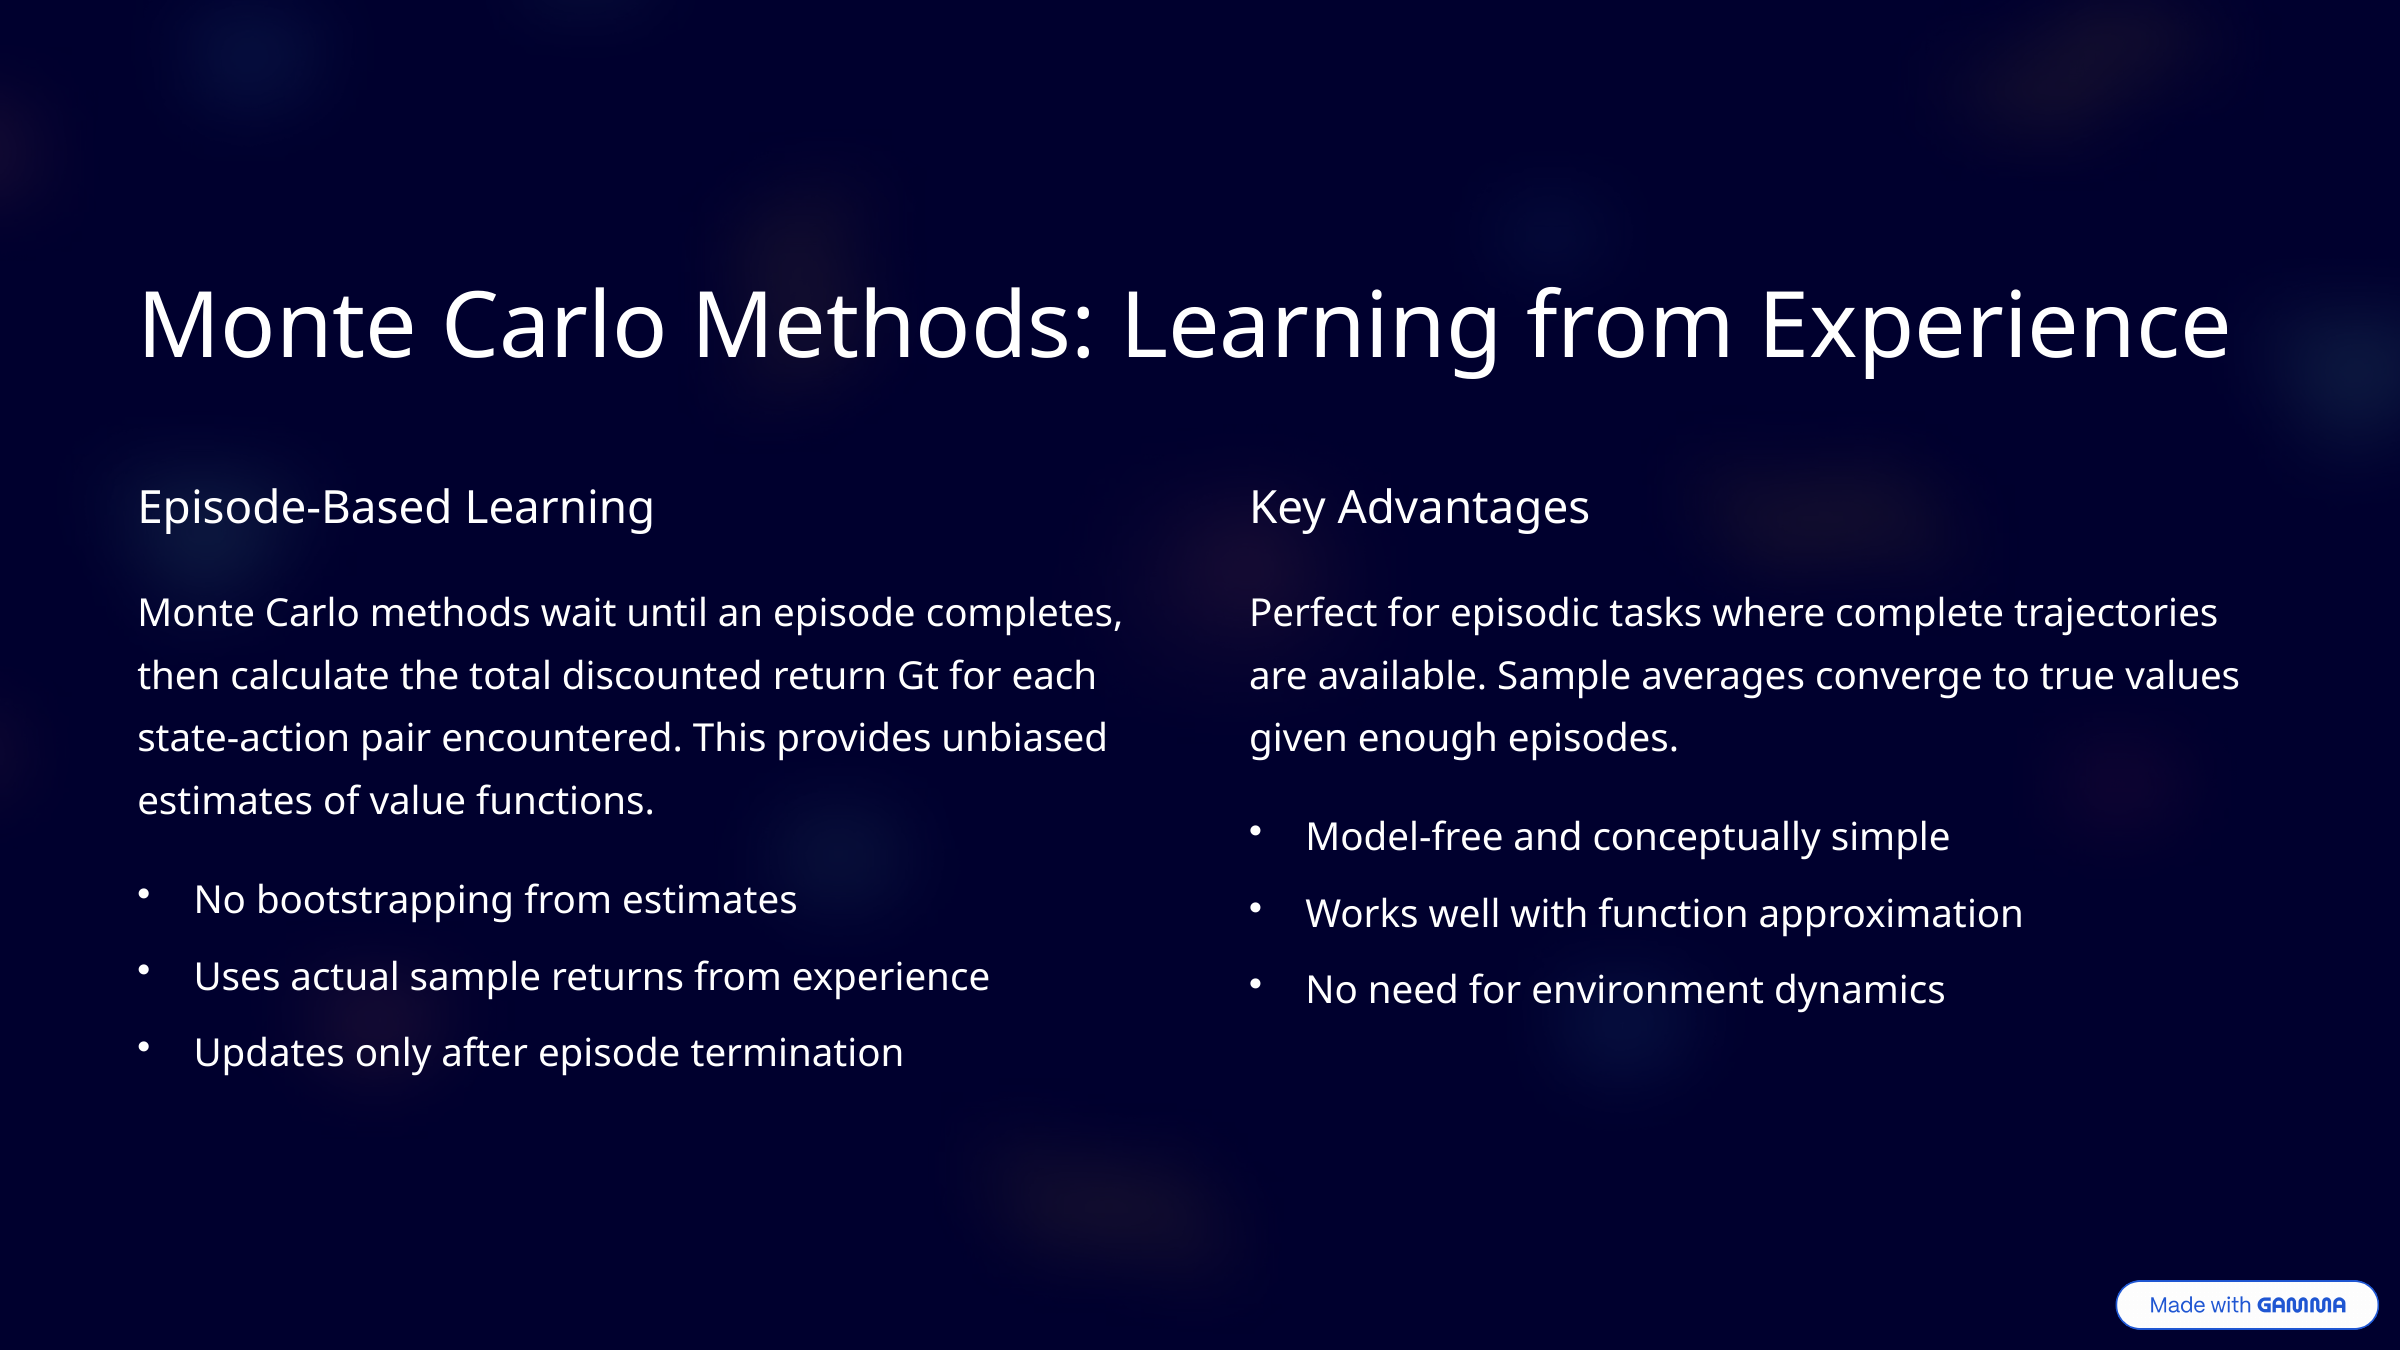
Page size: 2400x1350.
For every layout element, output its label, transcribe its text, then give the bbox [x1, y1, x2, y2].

text_box Monte Carlo methods wait until an episode completes, then calculate the total discounted return Gt for each state-action pair encountered. This provides unbiased estimates of value functions. [137, 572, 1152, 824]
text_box Episode-Based Learning [137, 475, 651, 533]
text_box Works well with function approximation [1249, 872, 2264, 936]
text_box Model-free and conceptually simple [1249, 795, 2264, 859]
text_box Updates only after episode termination [137, 1011, 1152, 1075]
text_box Monte Carlo Methods: Learning from Experience [137, 261, 2168, 377]
text_box Perfect for episodic tasks where complete trajectories are available. Sample averages converge to true values given enough episodes. [1249, 572, 2264, 761]
picture [2106, 1271, 2389, 1339]
text_box No bootstrapping from estimates [137, 858, 1152, 922]
text_box No need for environment dynamics [1249, 949, 2264, 1012]
text_box Uses actual sample returns from experience [137, 935, 1152, 999]
text_box Key Advantages [1249, 475, 1712, 533]
